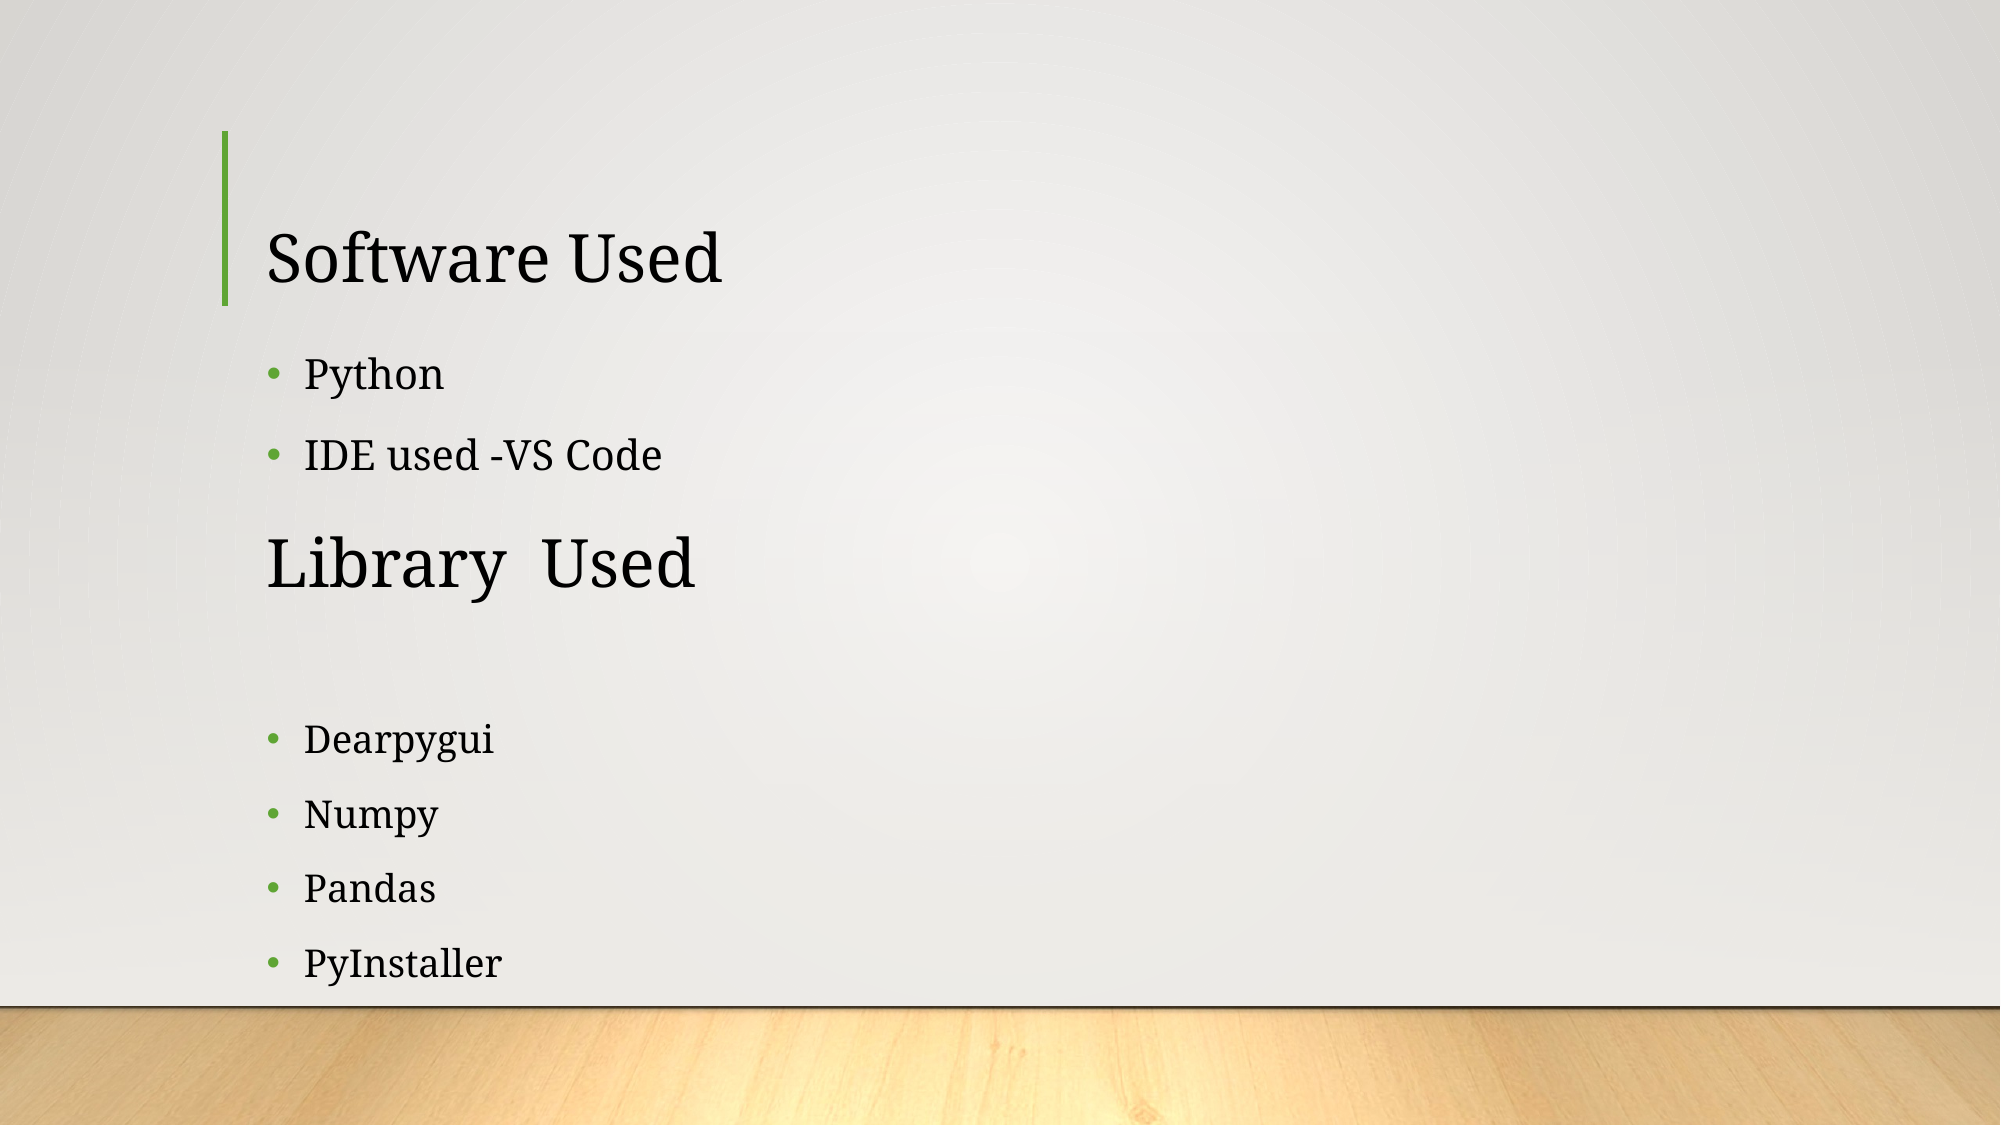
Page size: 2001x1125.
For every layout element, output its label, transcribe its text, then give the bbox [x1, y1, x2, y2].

list Python IDE used -VS Code [251, 330, 1814, 497]
picture [0, 1006, 2000, 1125]
text_box Dearpygui Numpy Pandas PyInstaller [251, 633, 1911, 994]
title Software Used [251, 101, 1814, 305]
text_box Library Used [251, 521, 1814, 609]
